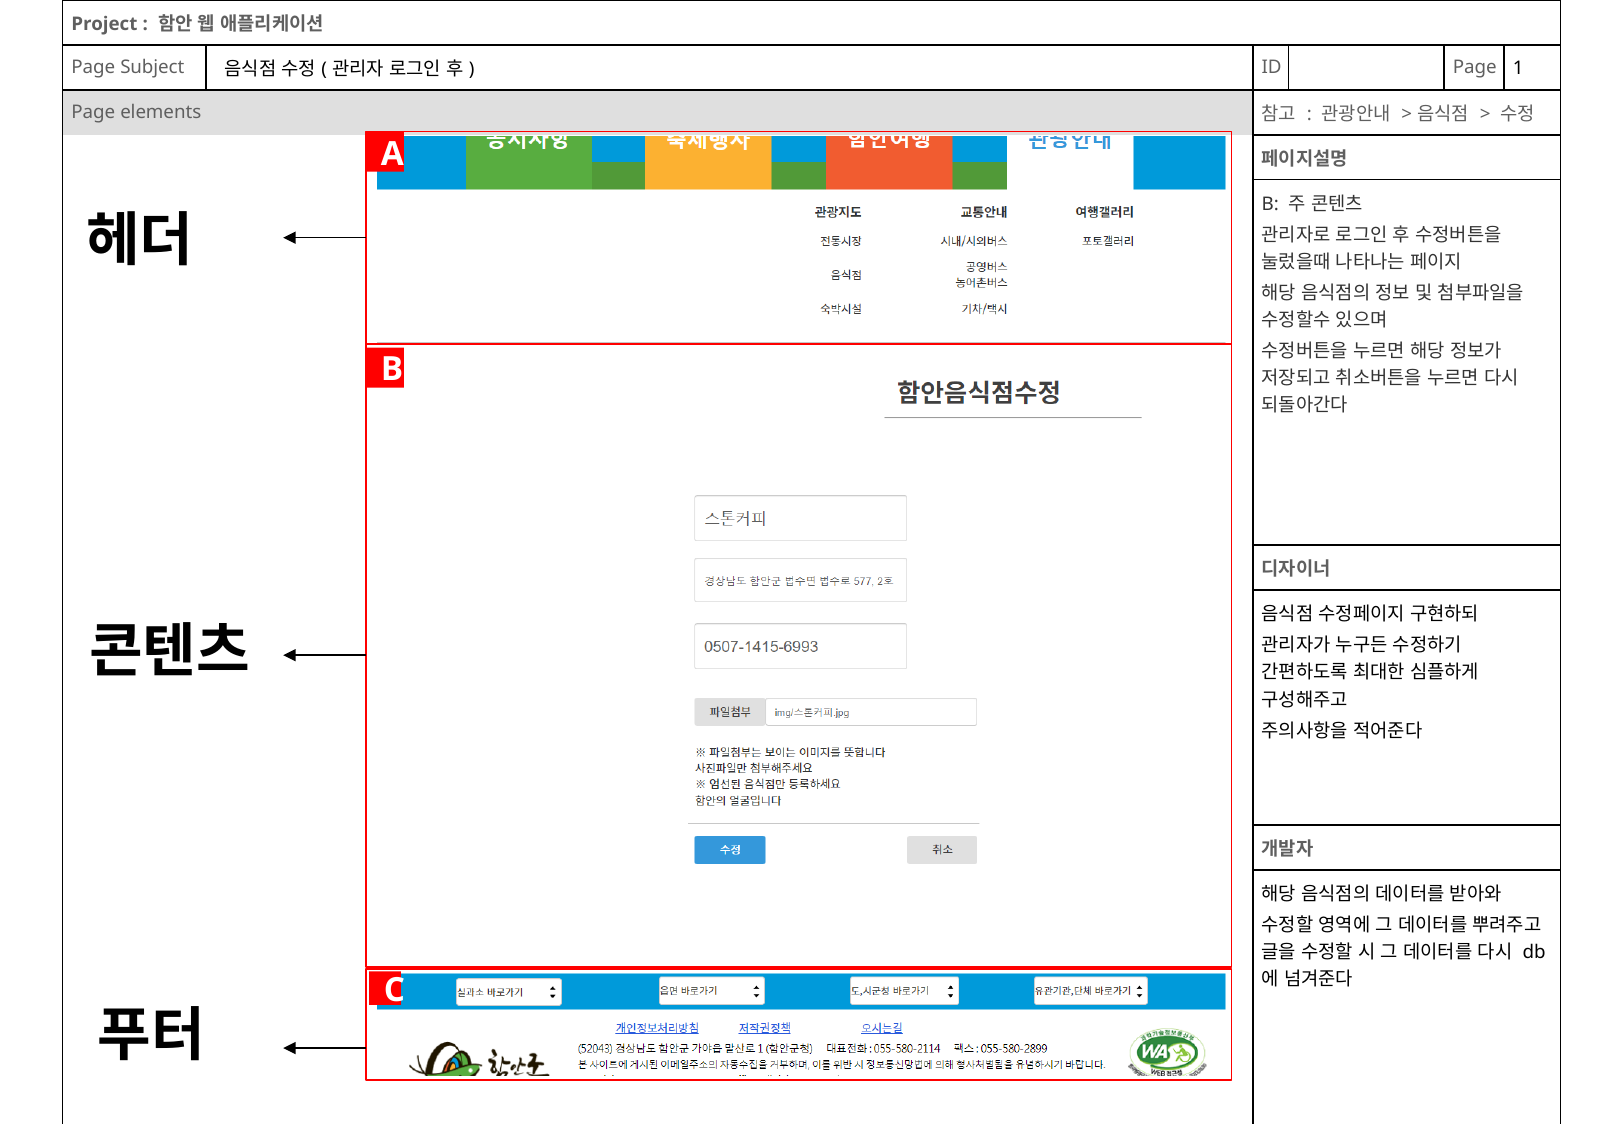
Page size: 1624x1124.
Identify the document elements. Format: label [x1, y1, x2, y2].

table_cell [63, 91, 1252, 1124]
table_cell [1254, 871, 1560, 1124]
table_cell [1254, 180, 1560, 544]
text_box [365, 130, 1233, 135]
text_box [82, 989, 230, 1075]
table_cell [1505, 46, 1560, 89]
table_cell [1445, 46, 1503, 89]
table_cell [1254, 46, 1288, 89]
table_cell [1254, 826, 1560, 869]
table_cell [1254, 591, 1560, 824]
table_cell [1254, 136, 1560, 179]
text_box [71, 194, 226, 280]
table_cell [207, 46, 1252, 89]
table_cell [1254, 546, 1560, 589]
table_cell [63, 46, 205, 89]
table_header [63, 1, 1560, 44]
table_cell [1254, 91, 1560, 134]
table_cell [1289, 46, 1443, 89]
text_box [74, 605, 281, 691]
text_box [365, 1076, 1232, 1081]
picture [338, 135, 1243, 1076]
